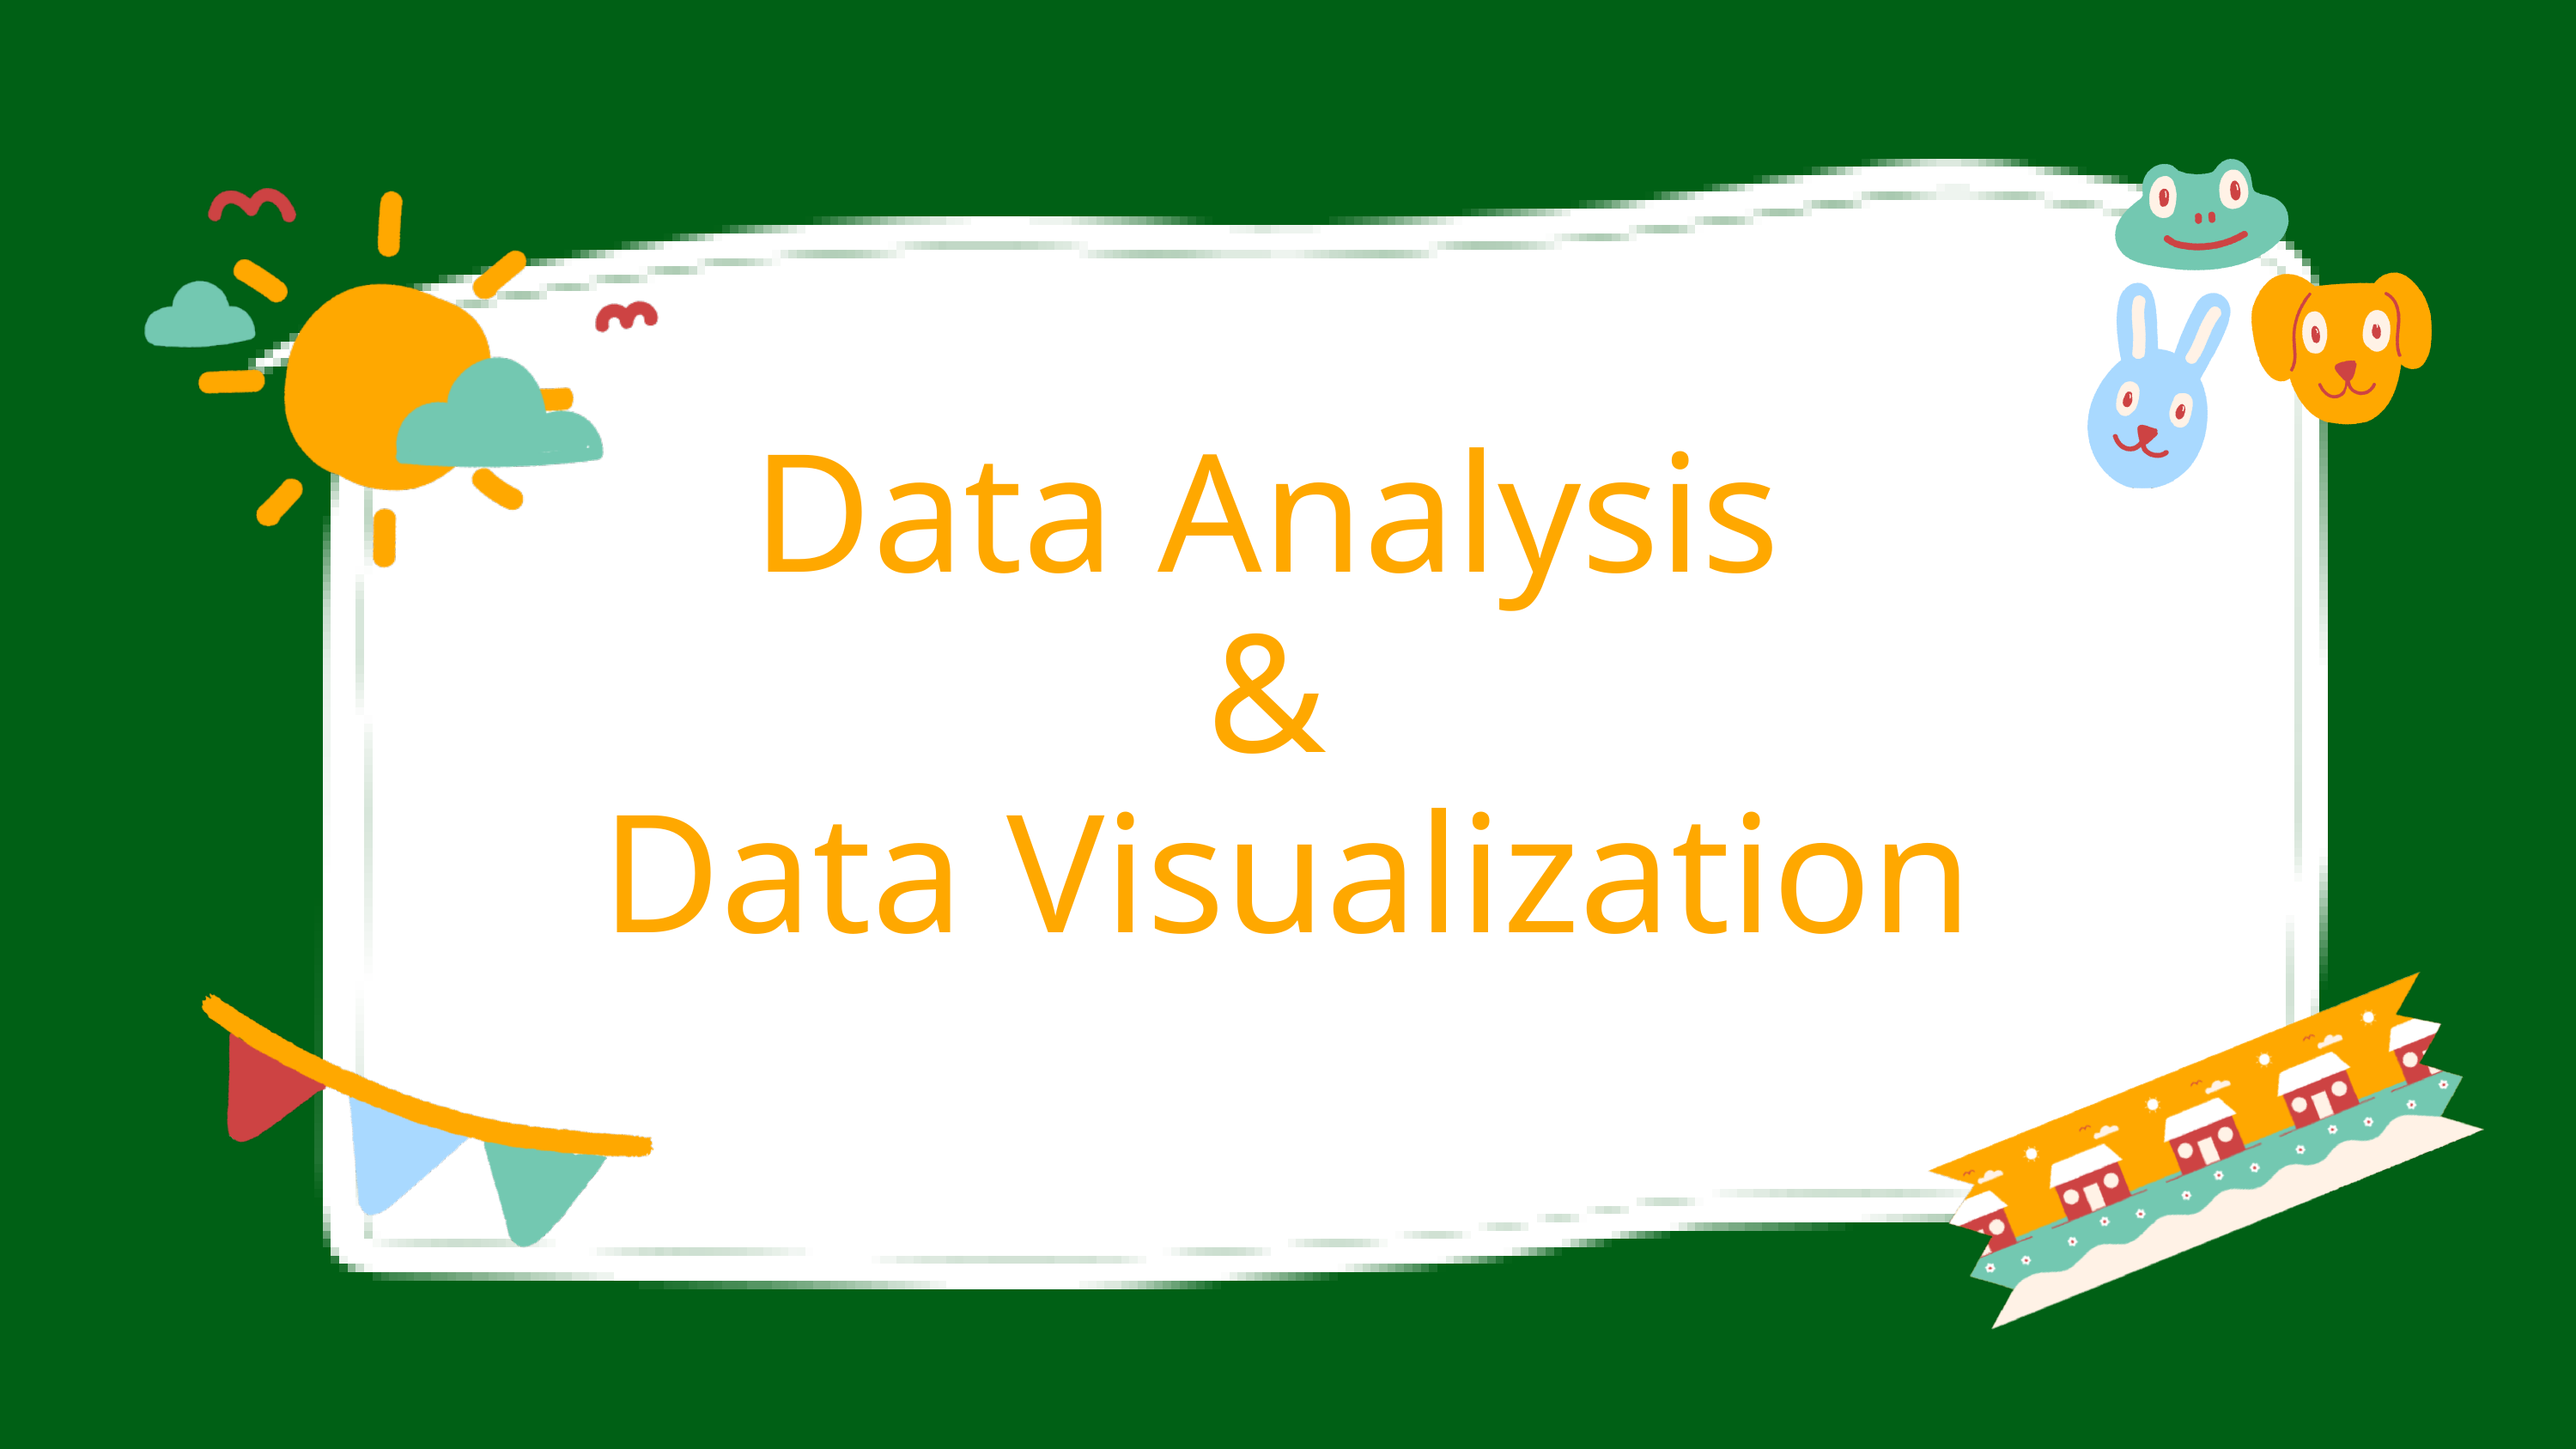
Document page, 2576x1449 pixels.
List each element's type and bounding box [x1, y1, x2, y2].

picture [144, 159, 2483, 1349]
text_box [585, 340, 1991, 1376]
